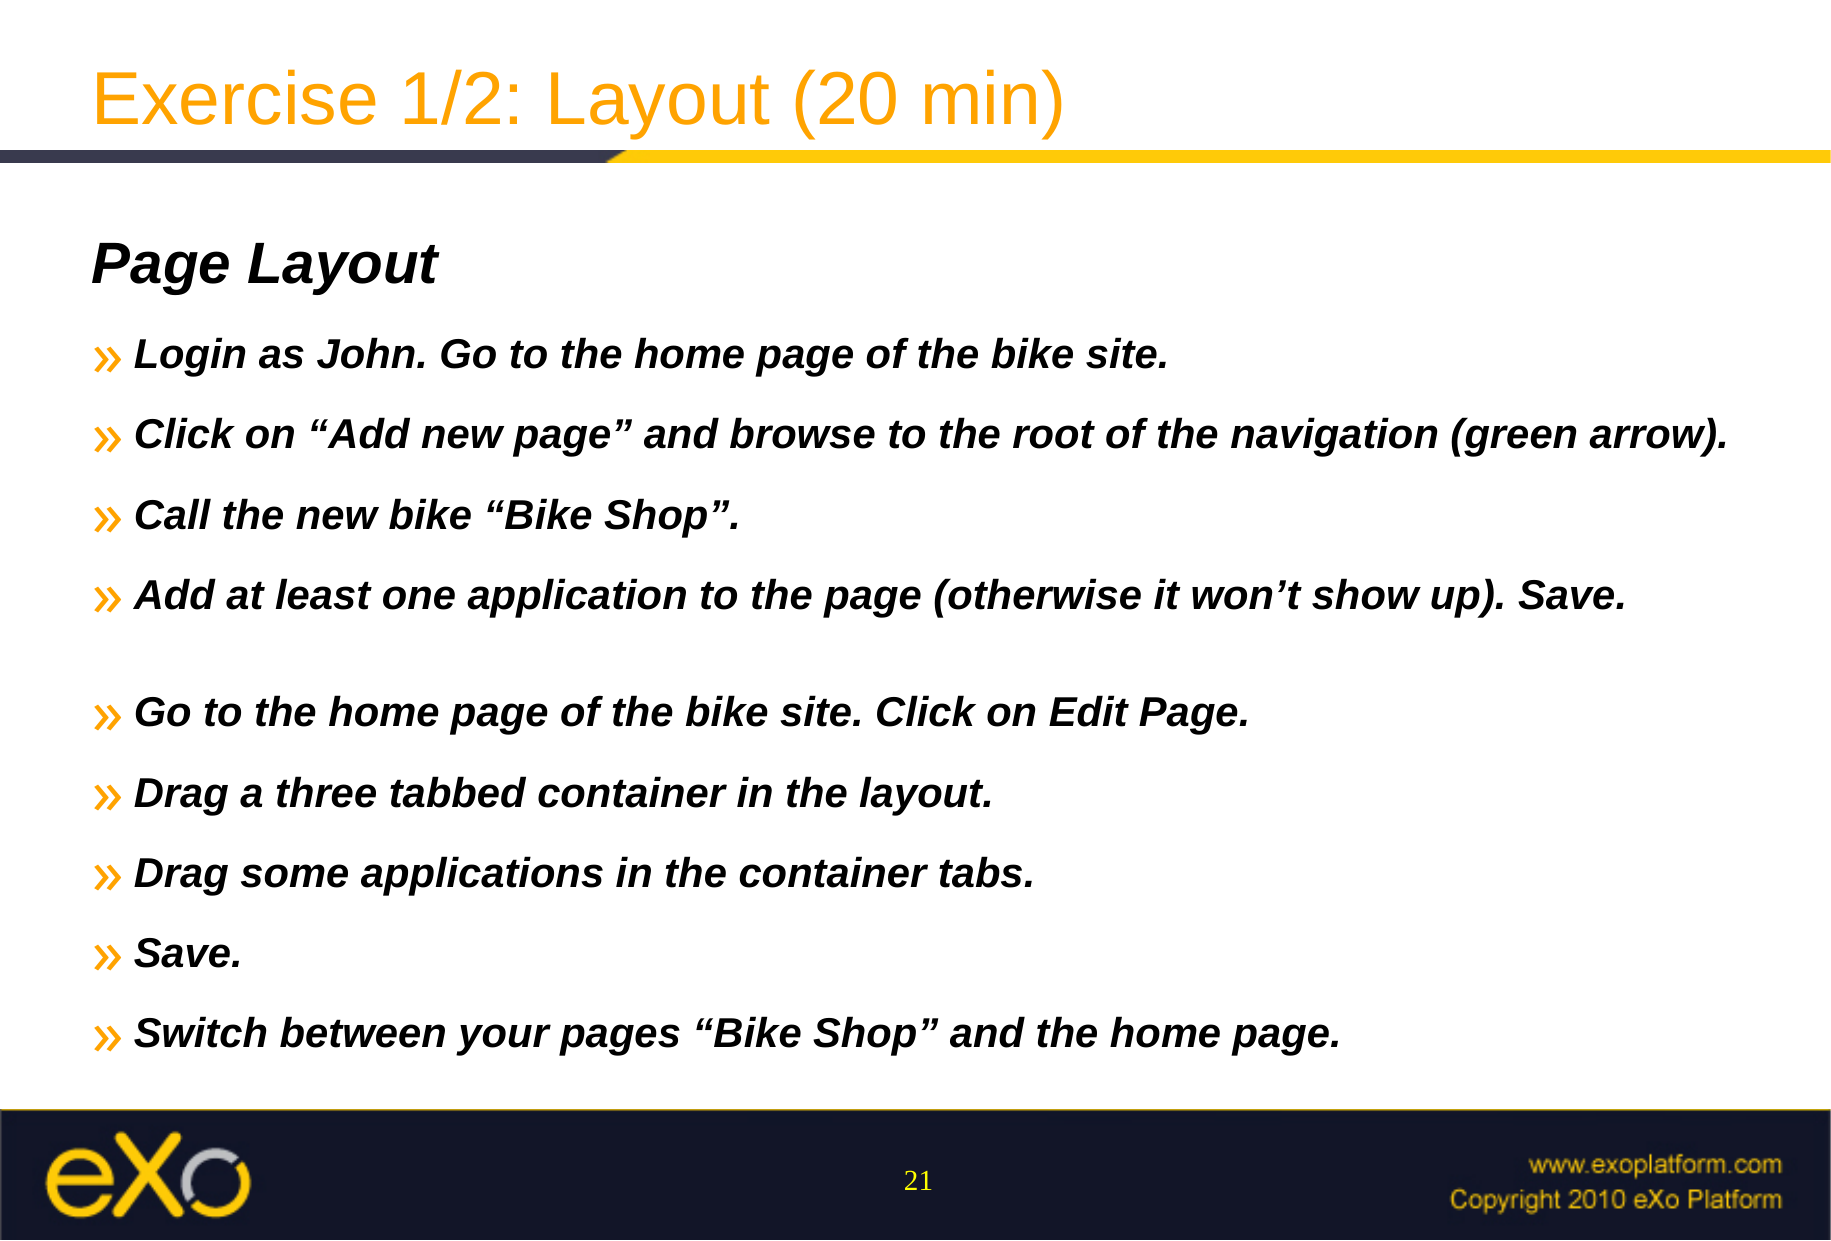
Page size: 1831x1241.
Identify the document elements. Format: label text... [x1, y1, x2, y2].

text_box Page Layout Login as John. Go to the home page of the bike site. Click on “Add new page” and browse to the root of the navigation (green arrow). Call the new bike “Bike Shop”. Add at least one application to the page (otherwise it won’t show up). Save. Go to the home page of the bike site. Click on Edit Page. Drag a three tabbed container in the layout. Drag some applications in the container tabs. Save. Switch between your pages “Bike Shop” and the home page. [91, 232, 1739, 1070]
picture [0, 150, 1831, 163]
text_box Exercise 1/2: Layout (20 min) [91, 49, 1739, 151]
picture [0, 1109, 1831, 1240]
